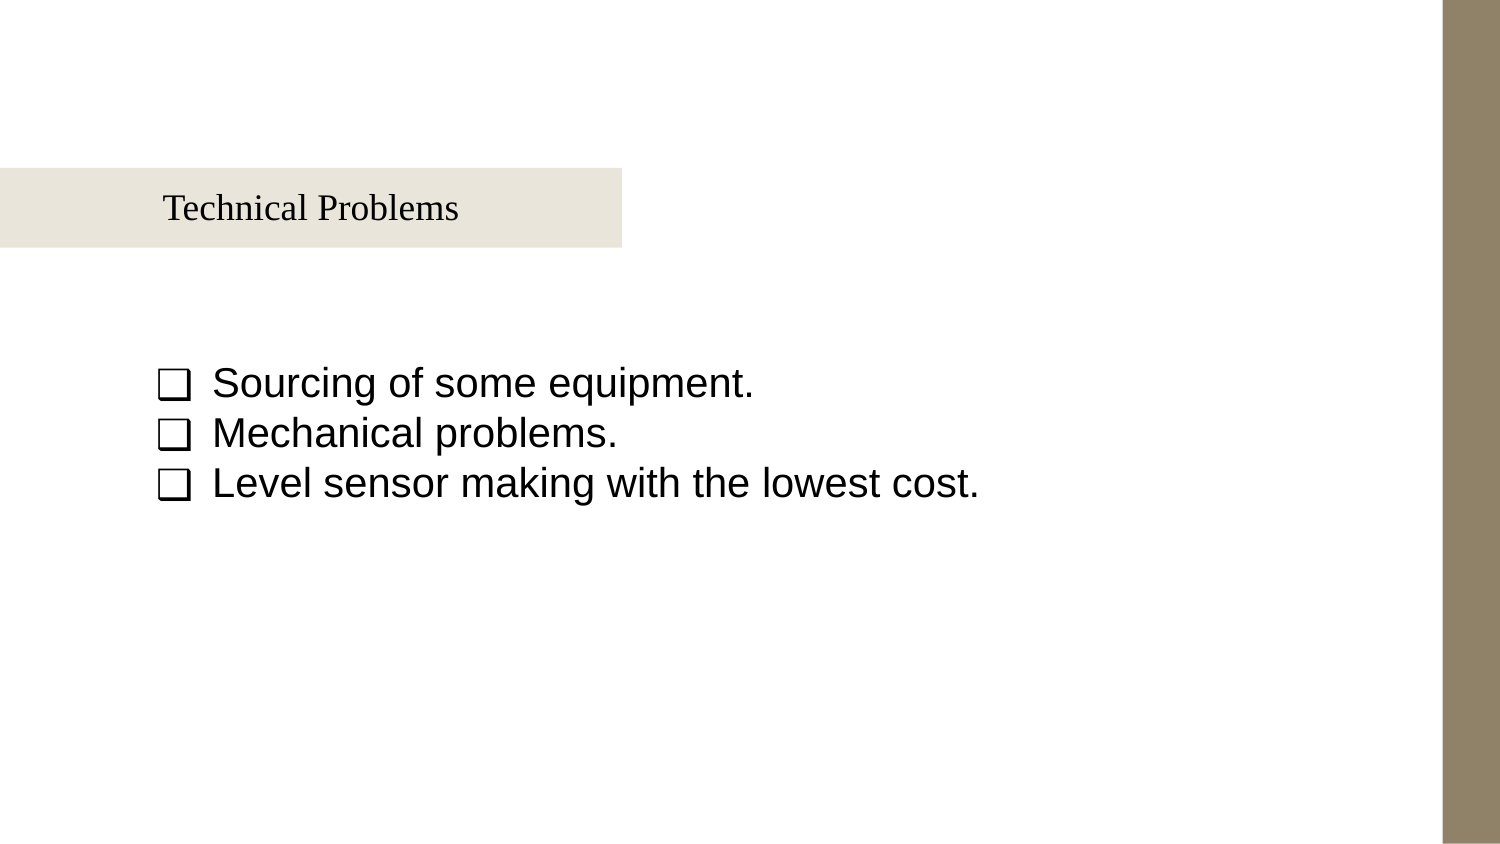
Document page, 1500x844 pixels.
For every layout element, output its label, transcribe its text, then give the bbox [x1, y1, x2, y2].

text_box Sourcing of some equipment. Mechanical problems. Level sensor making with the lowest cost. [140, 348, 1076, 533]
text_box [1442, 0, 1500, 844]
title Technical Problems [0, 167, 622, 248]
